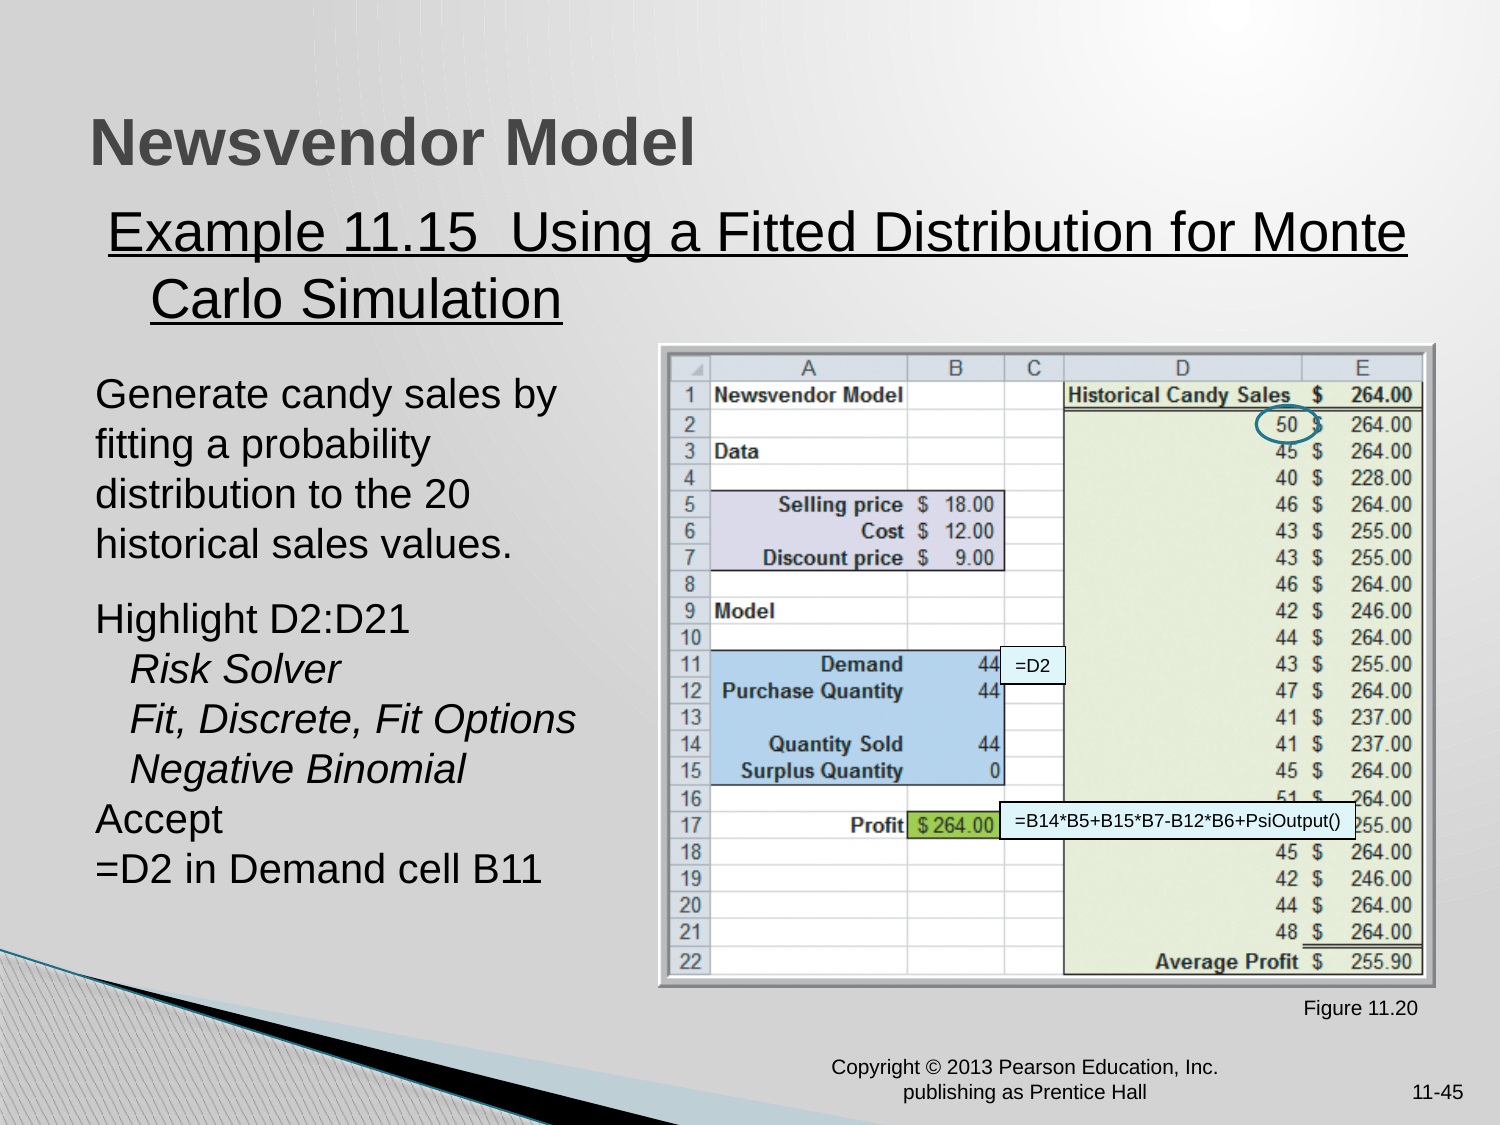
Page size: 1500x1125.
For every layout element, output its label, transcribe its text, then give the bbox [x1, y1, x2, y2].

text_box Figure 11.20 [1288, 998, 1434, 1028]
footer Copyright © 2013 Pearson Education, Inc. publishing as Prentice Hall [812, 1051, 1238, 1112]
title Newsvendor Model [75, 45, 1425, 233]
slide_number 11-45 [1362, 1051, 1479, 1112]
picture [658, 343, 1436, 988]
text_box Generate candy sales by fitting a probability distribution to the 20 historical sales values. Highlight D2:D21 Risk Solver Fit, Discrete, Fit Options Negative Binomial Accept =D2 in Demand cell B11 [80, 359, 659, 1020]
list Example 11.15 Using a Fitted Distribution for Monte Carlo Simulation [74, 187, 1426, 931]
